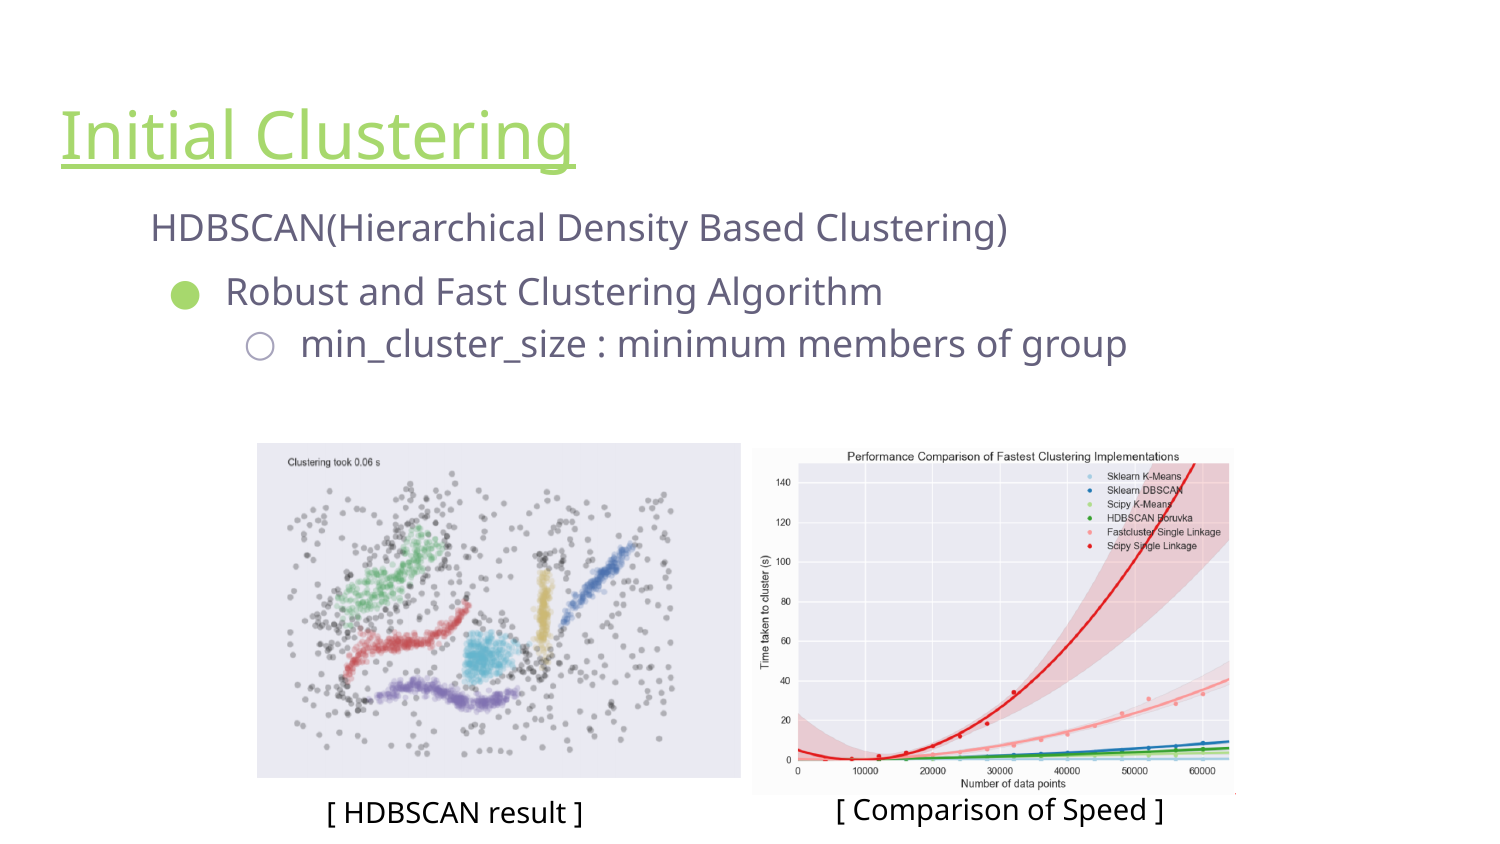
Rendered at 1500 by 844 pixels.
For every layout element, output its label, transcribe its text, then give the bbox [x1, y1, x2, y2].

list HDBSCAN(Hierarchical Density Based Clustering) Robust and Fast Clustering Algorithm min_cluster_size : minimum members of group [75, 197, 1437, 503]
title Initial Clustering [60, 31, 1500, 173]
text_box [ HDBSCAN result ] [311, 786, 616, 837]
text_box [ Comparison of Speed ] [820, 804, 1210, 835]
picture [257, 443, 742, 778]
picture [752, 448, 1236, 795]
